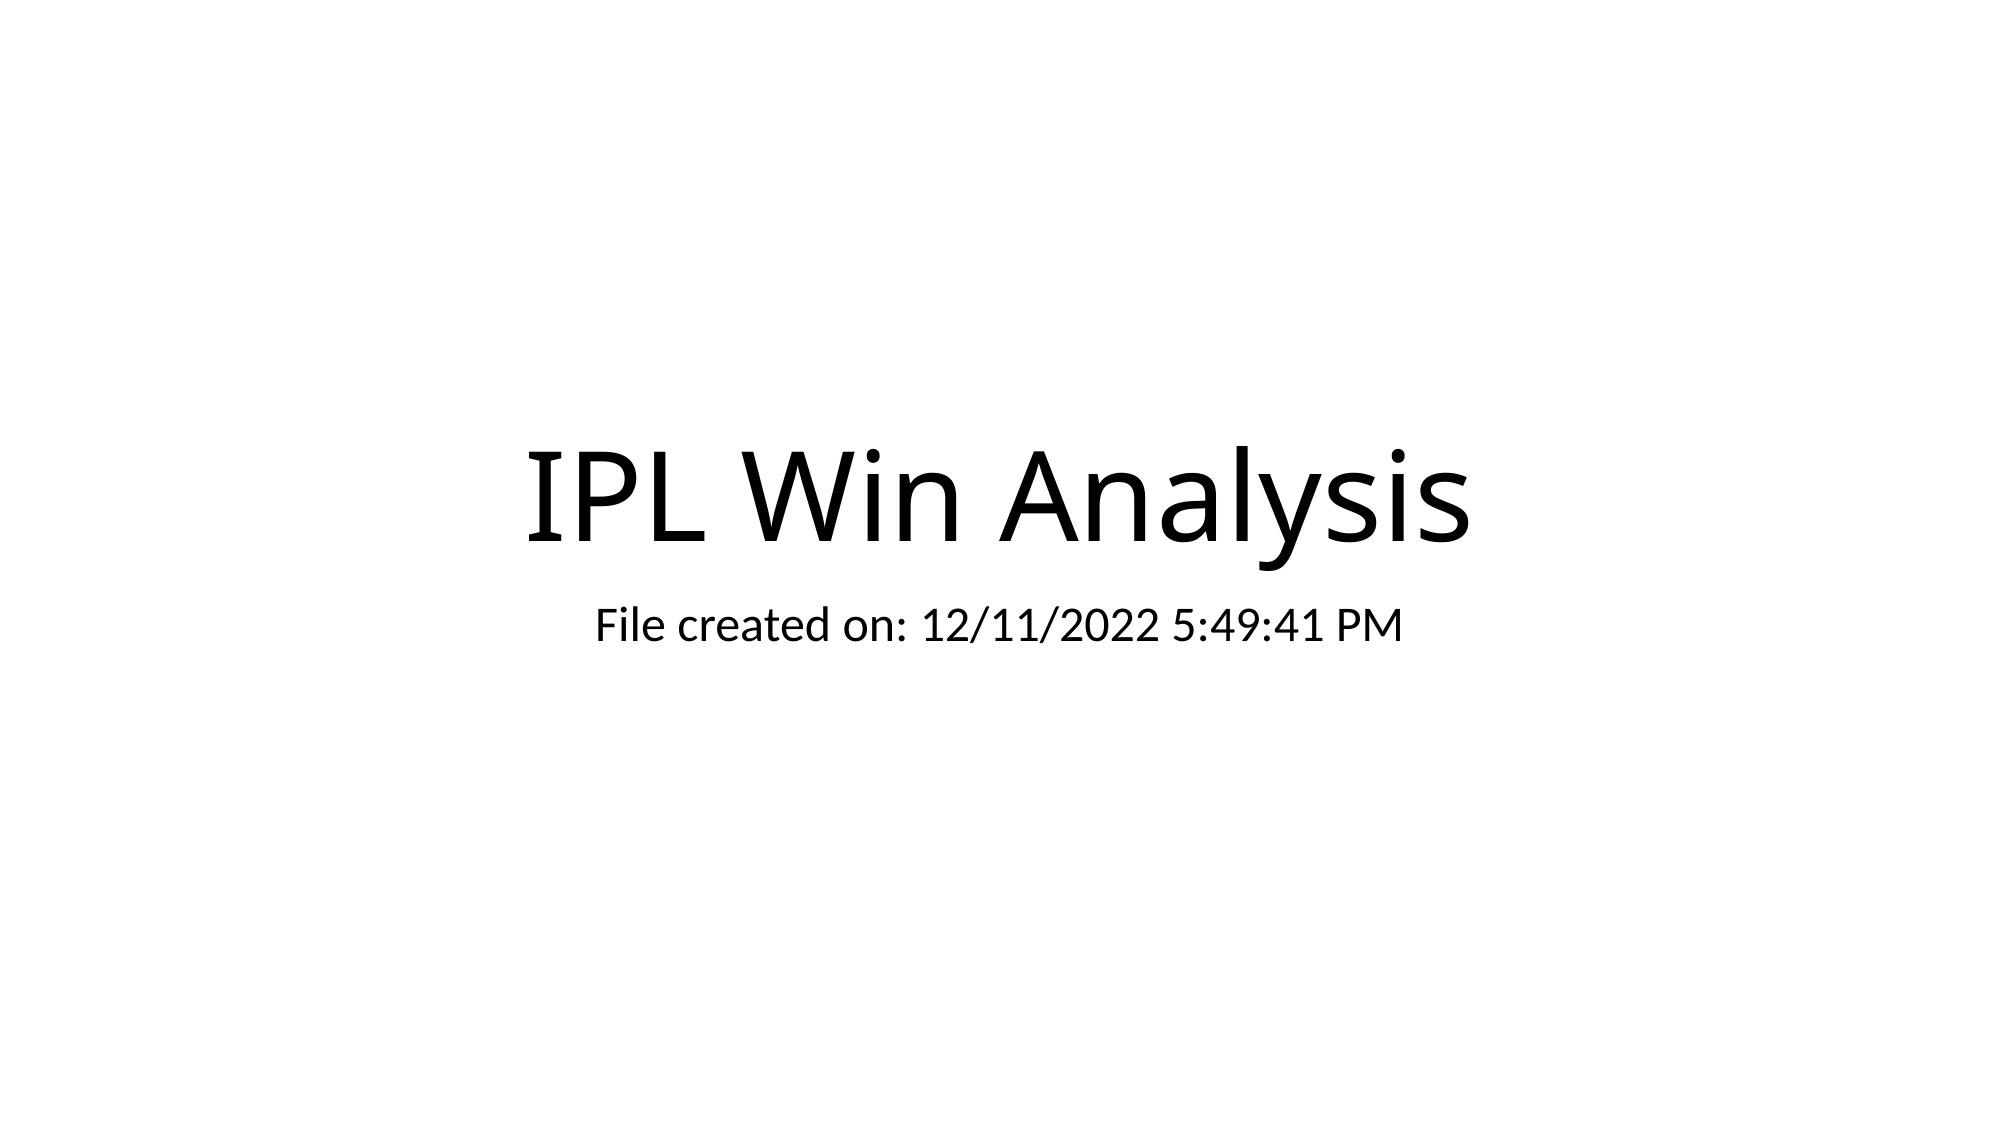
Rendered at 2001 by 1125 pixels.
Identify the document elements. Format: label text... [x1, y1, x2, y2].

title IPL Win Analysis [249, 184, 1750, 576]
subtitle File created on: 12/11/2022 5:49:41 PM [249, 590, 1750, 863]
